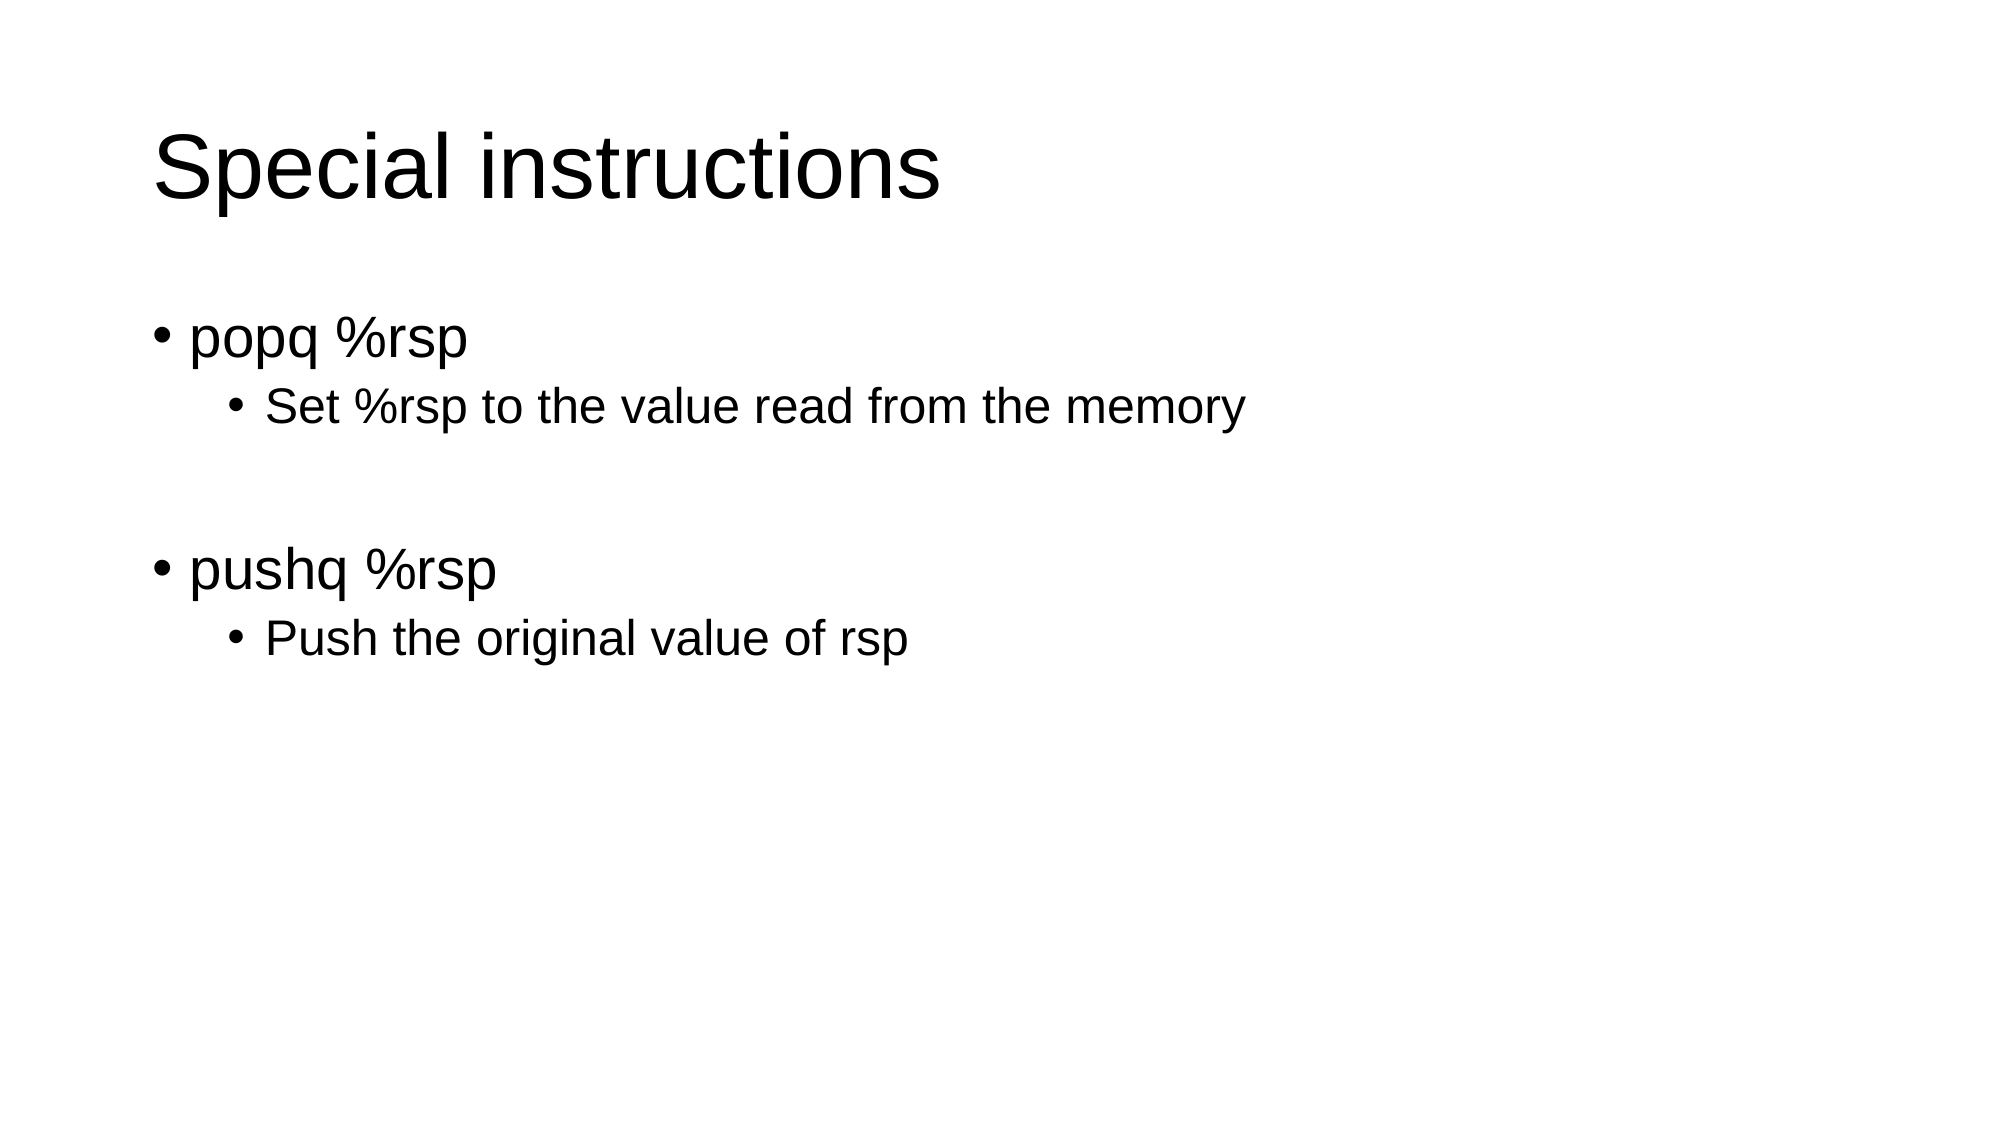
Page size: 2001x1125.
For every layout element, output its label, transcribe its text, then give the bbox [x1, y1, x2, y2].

list popq %rsp Set %rsp to the value read from the memory pushq %rsp Push the original value of rsp [137, 299, 1863, 1014]
title Special instructions [137, 59, 1863, 278]
